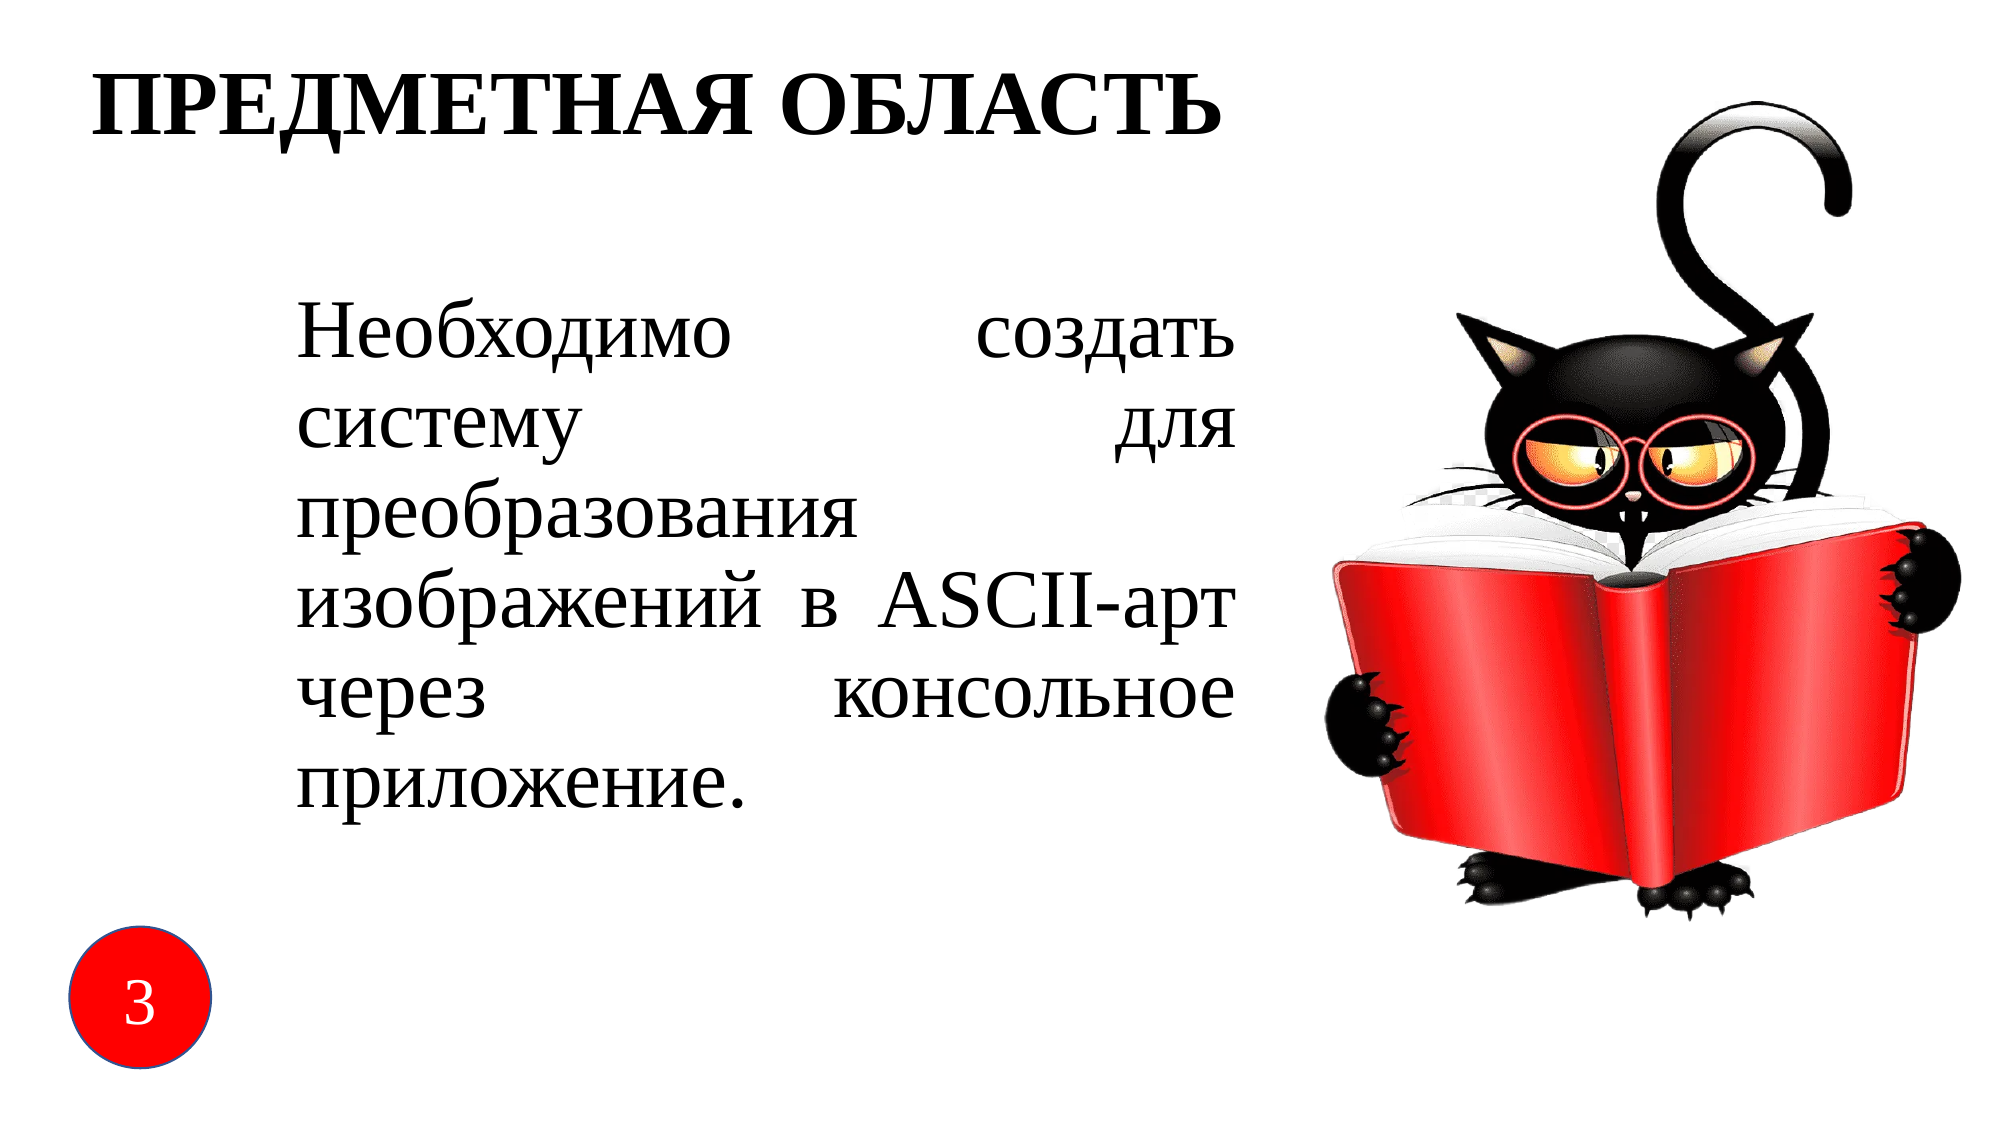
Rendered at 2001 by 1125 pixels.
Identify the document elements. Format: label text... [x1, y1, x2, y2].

text_box 3 [68, 925, 213, 1070]
list Необходимо создать систему для преобразования изображений в ASCII-арт через консольное приложение. [281, 278, 1253, 998]
title Предметная область [76, 5, 1253, 204]
picture [1284, 101, 2000, 922]
